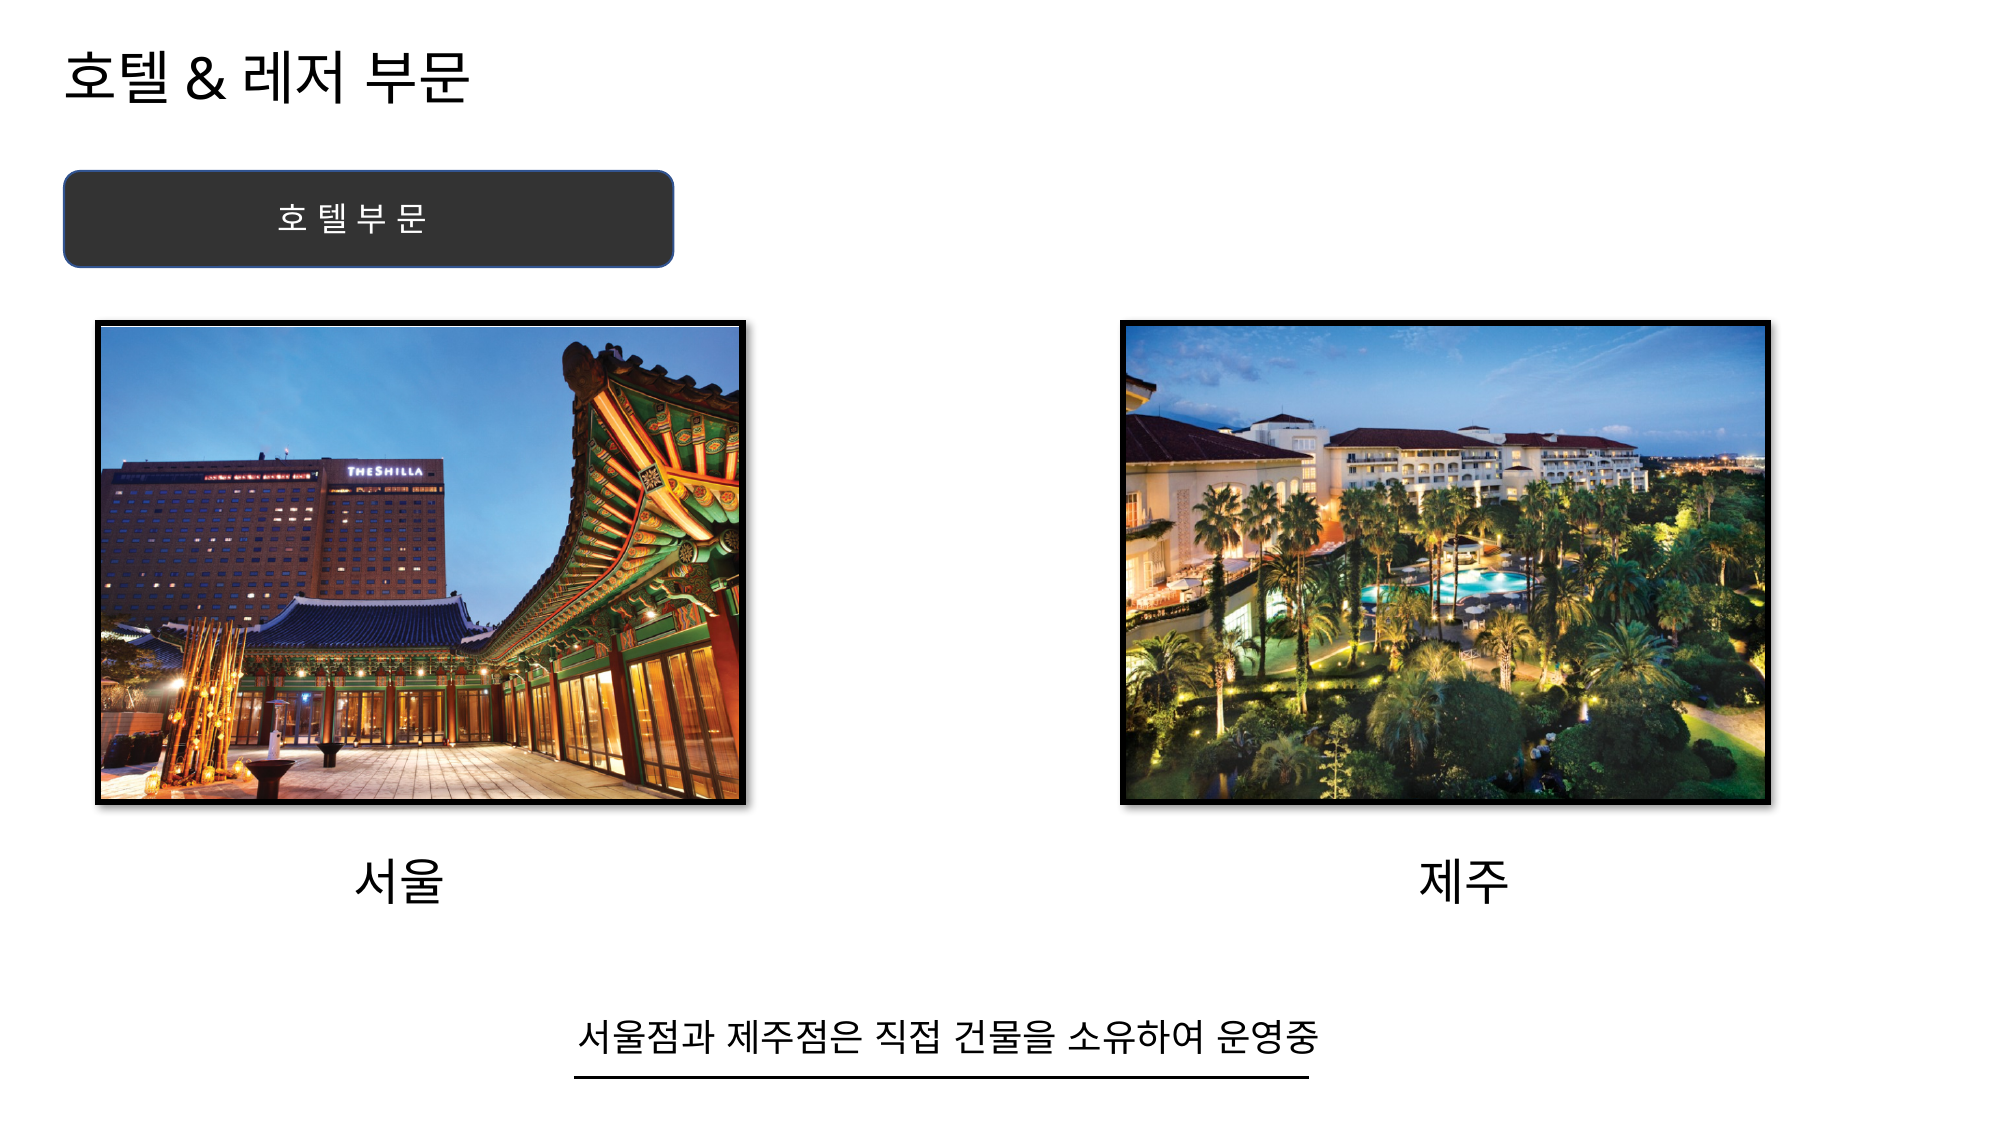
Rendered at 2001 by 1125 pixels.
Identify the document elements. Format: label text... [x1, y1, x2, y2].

text_box 호 텔 부 문 [236, 191, 501, 246]
text_box 서울점과 제주점은 직접 건물을 소유하여 운영중 [562, 1006, 1529, 1067]
text_box 서울 [338, 843, 475, 919]
picture [1126, 326, 1765, 799]
text_box 호텔&레저 부문 [49, 33, 501, 119]
text_box 제주 [1404, 843, 1541, 919]
picture [100, 326, 740, 799]
text_box [62, 169, 675, 269]
